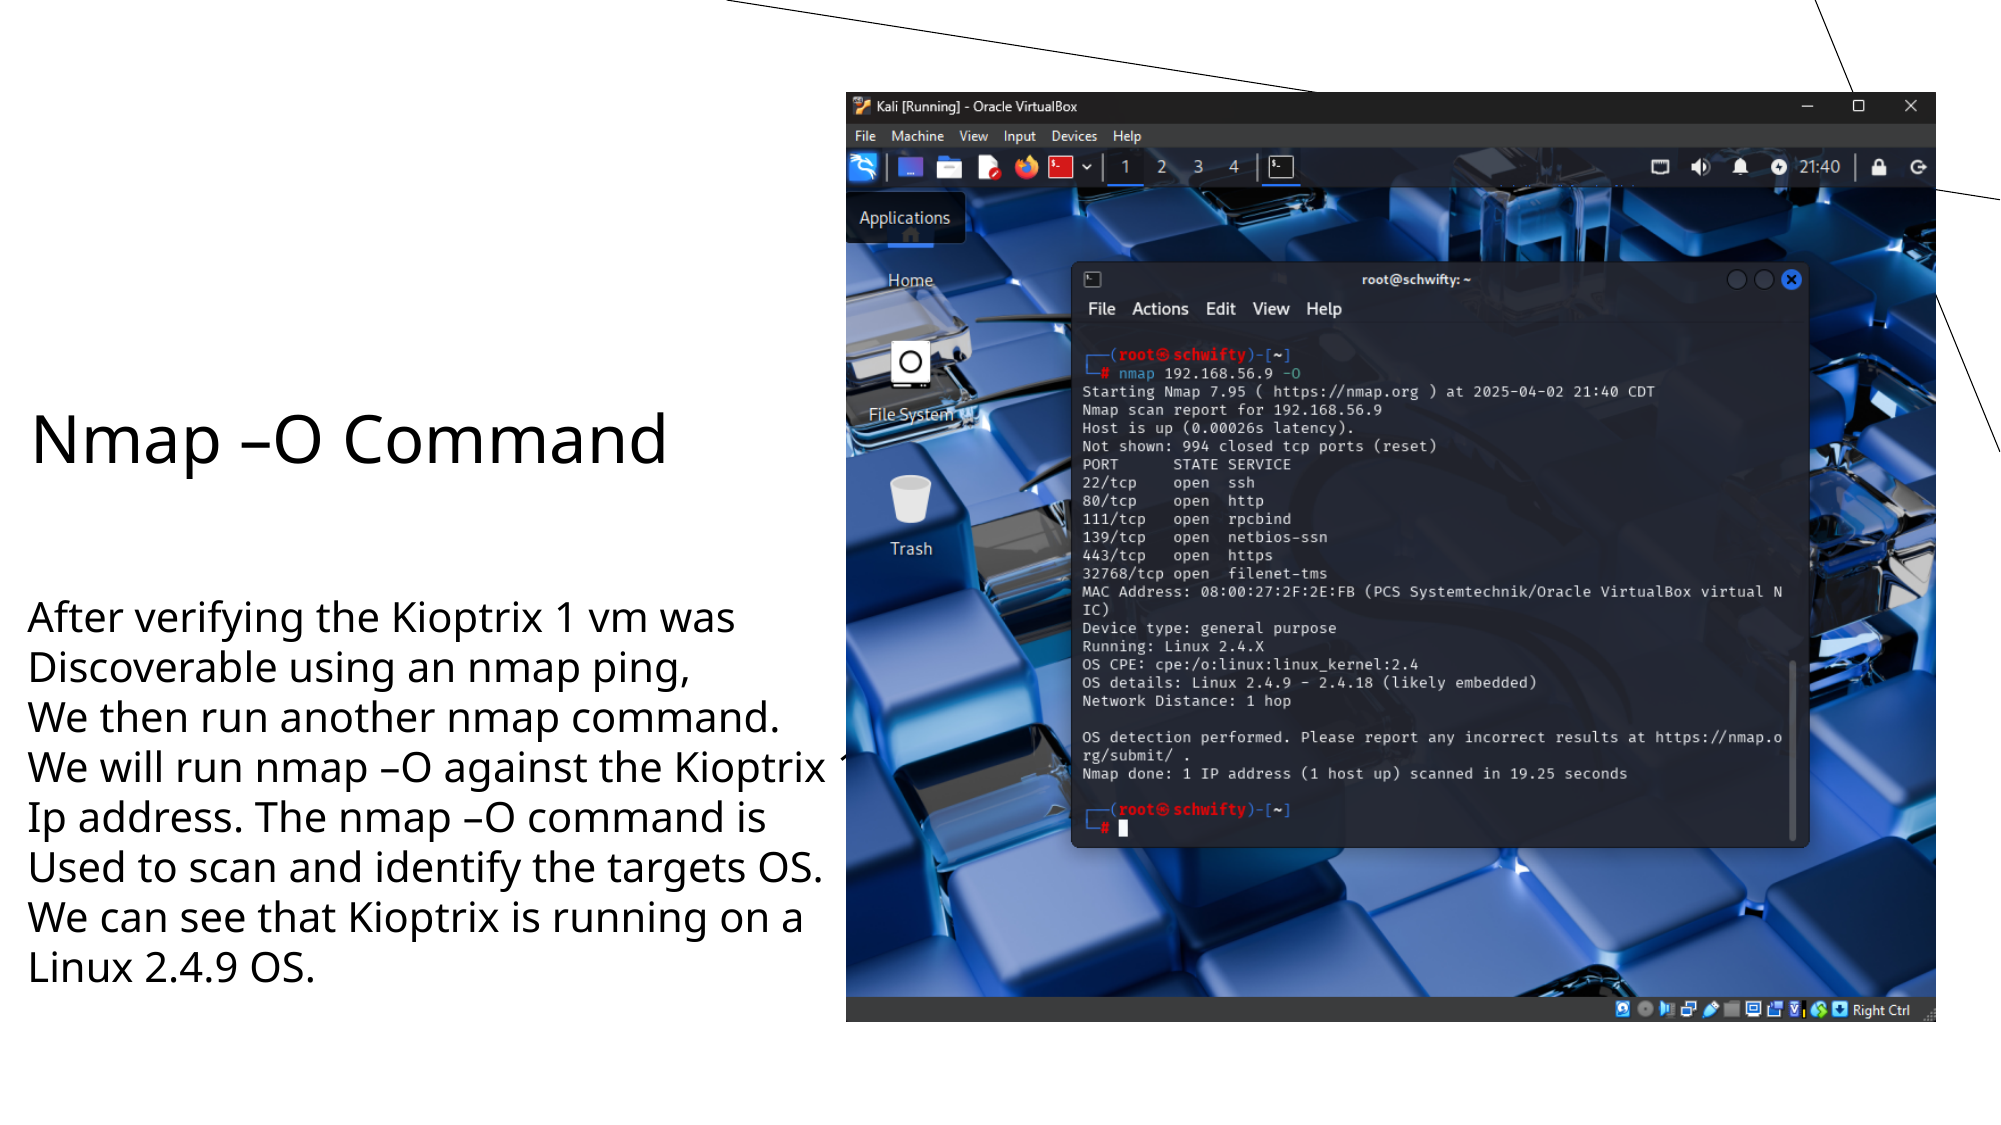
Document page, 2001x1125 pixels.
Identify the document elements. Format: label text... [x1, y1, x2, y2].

text_box After verifying the Kioptrix 1 vm was Discoverable using an nmap ping, We then run another nmap command. We will run nmap –O against the Kioptrix 1 Ip address. The nmap –O command is Used to scan and identify the targets OS. We can see that Kioptrix is running on a Linux 2.4.9 OS. [12, 583, 846, 999]
text_box Nmap –O Command [16, 388, 686, 484]
picture [846, 92, 1936, 1022]
